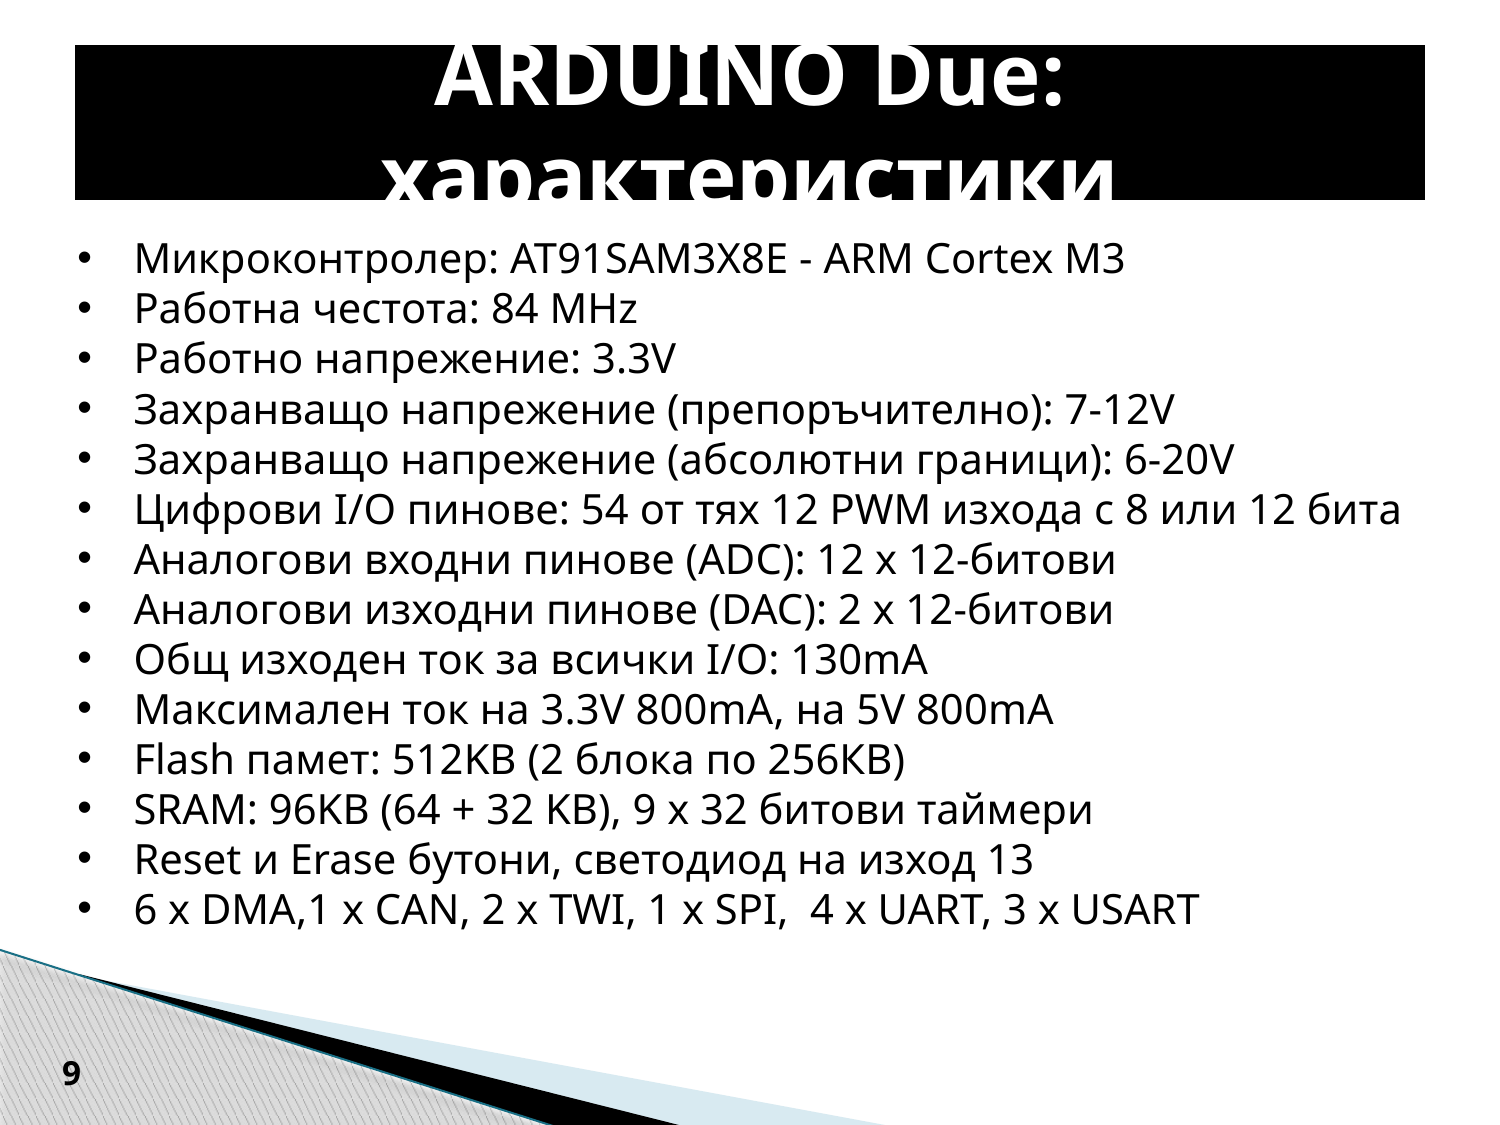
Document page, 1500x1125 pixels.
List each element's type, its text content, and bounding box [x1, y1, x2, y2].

text_box Микроконтролер: AT91SAM3X8E - ARM Cortex M3 Работна честота: 84 MHz Работно напрежение: 3.3V Захранващо напрежение (препоръчително): 7-12V Захранващо напрежение (абсолютни граници): 6-20V Цифрови I/O пинове: 54 от тях 12 PWM изхода с 8 или 12 битa Аналогови входни пинове (ADC): 12 х 12-битови Аналогови изходни пинове (DAC): 2 х 12-битови Общ изходен ток за всички I/O: 130mA Максимален ток на 3.3V 800mA, на 5V 800mA Flash памет: 512KB (2 блока по 256КВ) SRAM: 96KB (64 + 32 KB), 9 х 32 битови таймери Reset и Erase бутони, светодиод на изход 13 6 х DMA,1 x CAN, 2 x TWI, 1 x SPI, 4 x UART, 3 x USART [62, 224, 1463, 940]
title ARDUINO Due: характеристики [75, 45, 1425, 200]
slide_number 9 [7, 1032, 96, 1105]
